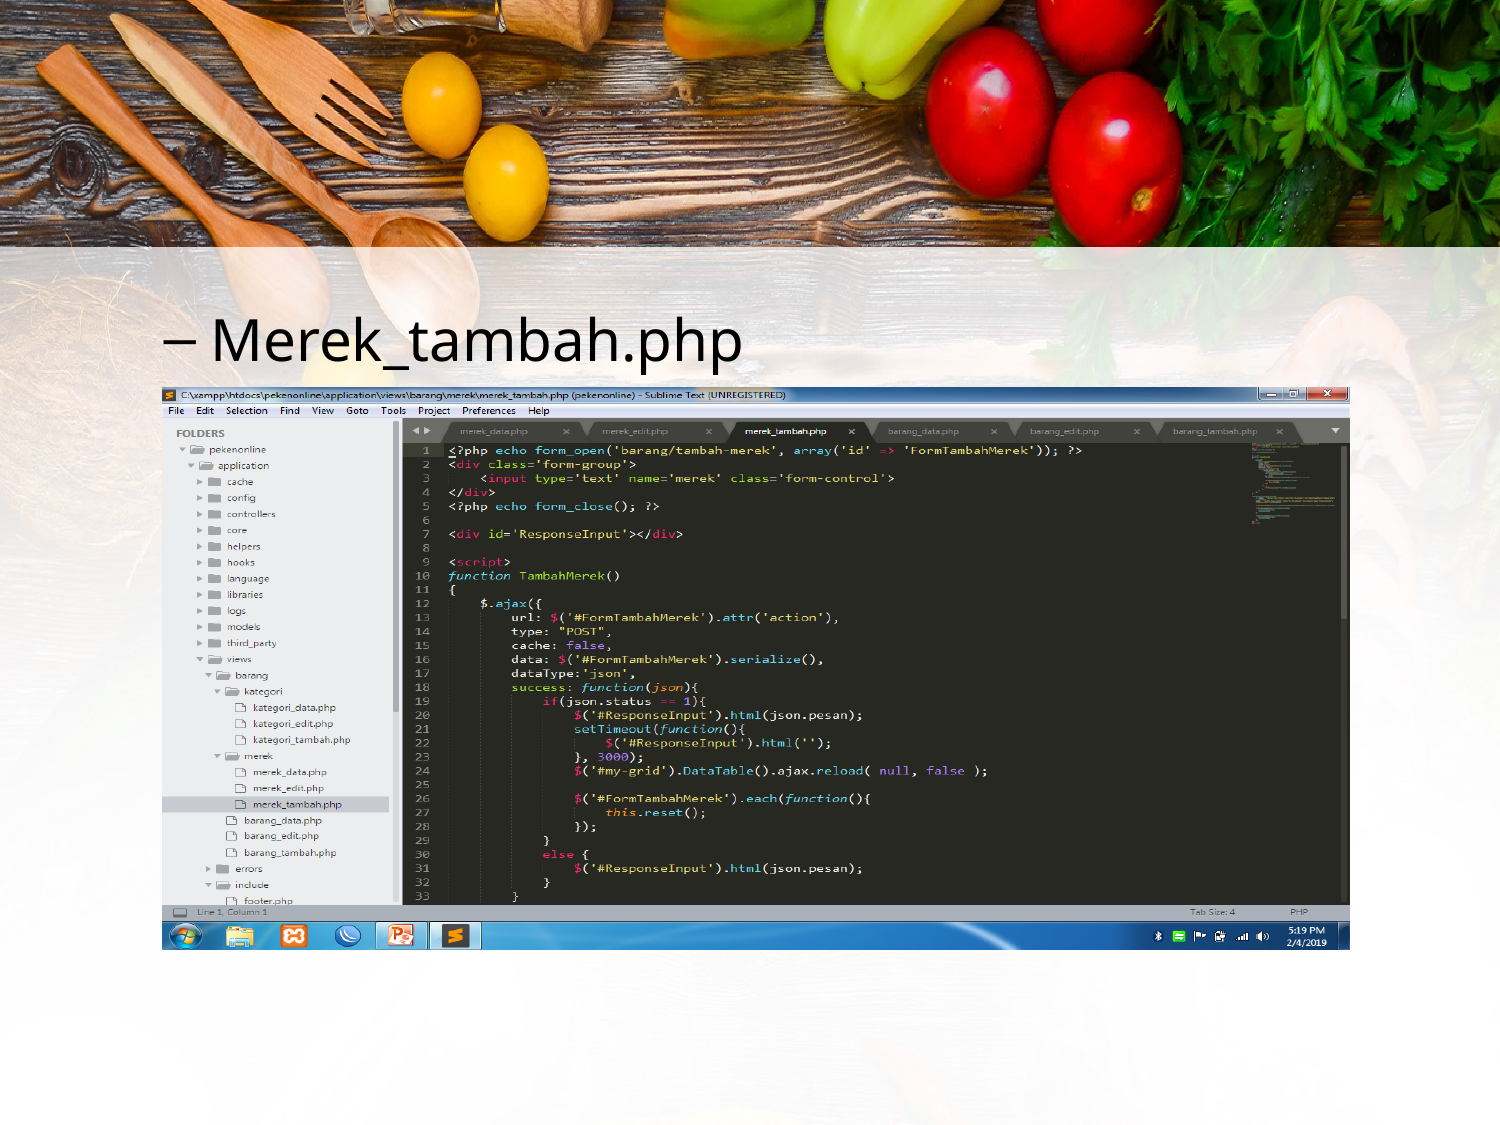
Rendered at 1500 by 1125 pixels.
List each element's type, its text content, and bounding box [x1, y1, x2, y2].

list Merek_tambah.php [73, 295, 1427, 1031]
picture [0, 0, 1500, 1125]
